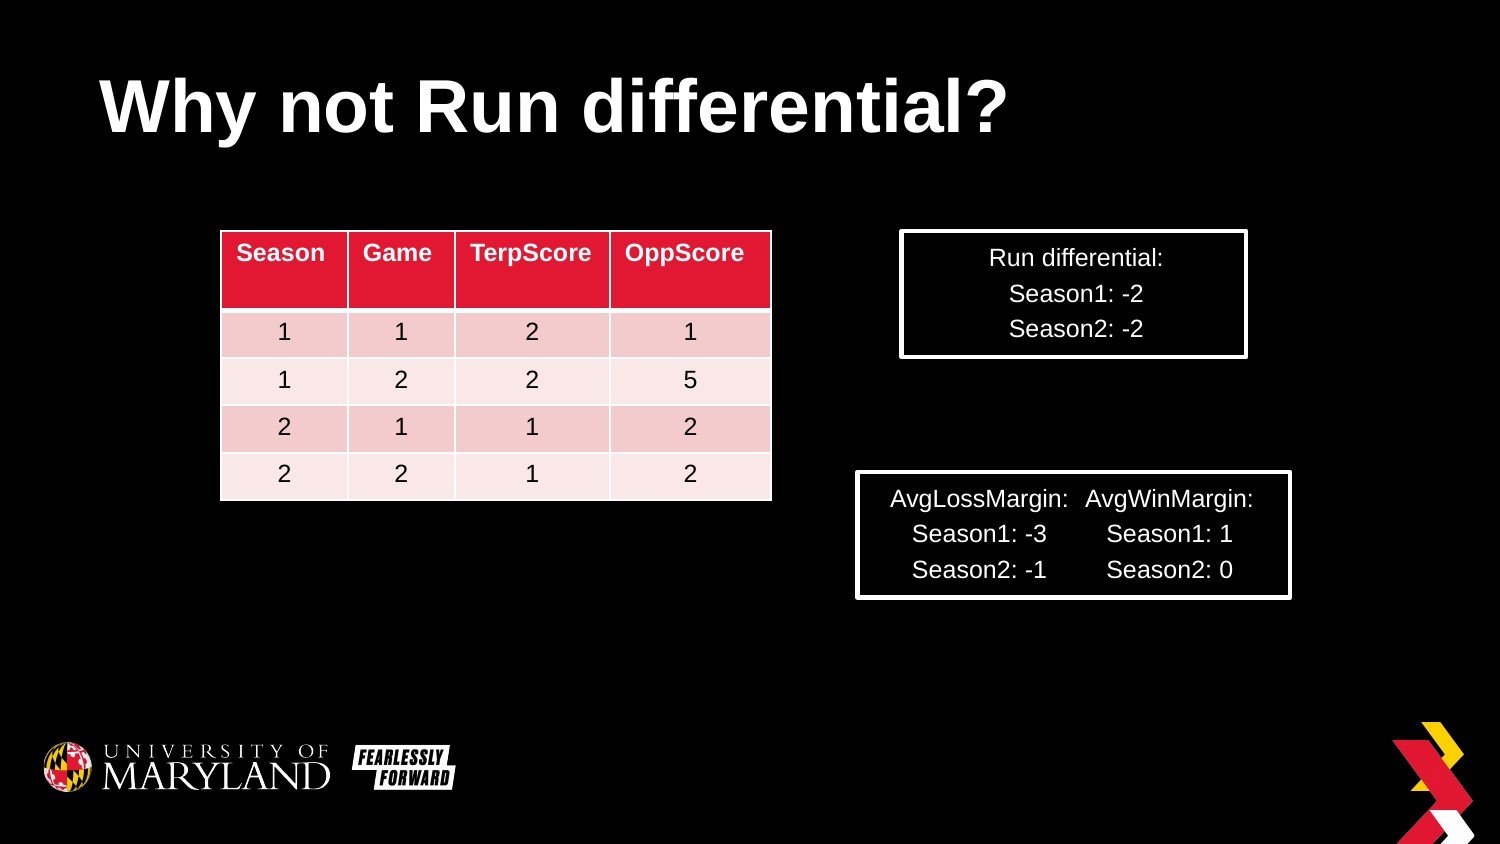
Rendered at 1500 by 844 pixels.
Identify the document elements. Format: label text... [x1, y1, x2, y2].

table_cell 2 [456, 359, 609, 404]
table_cell 5 [611, 359, 770, 404]
table_cell 2 [456, 313, 609, 357]
picture [1343, 722, 1475, 844]
table_header TerpScore [456, 232, 609, 308]
picture [43, 742, 456, 792]
title Why not Run differential? [99, 51, 1475, 154]
table_cell 1 [456, 454, 609, 499]
table_cell 1 [456, 406, 609, 452]
table_header Season [222, 232, 347, 308]
table_cell 1 [222, 359, 347, 404]
table_header Game [349, 232, 454, 308]
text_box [901, 230, 1247, 358]
table_cell 2 [222, 406, 347, 452]
table_cell 1 [222, 313, 347, 357]
table_header OppScore [611, 232, 770, 308]
table_cell 2 [222, 454, 347, 499]
table_cell 2 [611, 454, 770, 499]
table_cell 2 [611, 406, 770, 452]
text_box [857, 471, 1291, 598]
table_cell 1 [349, 406, 454, 452]
table_cell 2 [349, 359, 454, 404]
table_cell 2 [349, 454, 454, 499]
table_cell 1 [349, 313, 454, 357]
table_cell 1 [611, 313, 770, 357]
